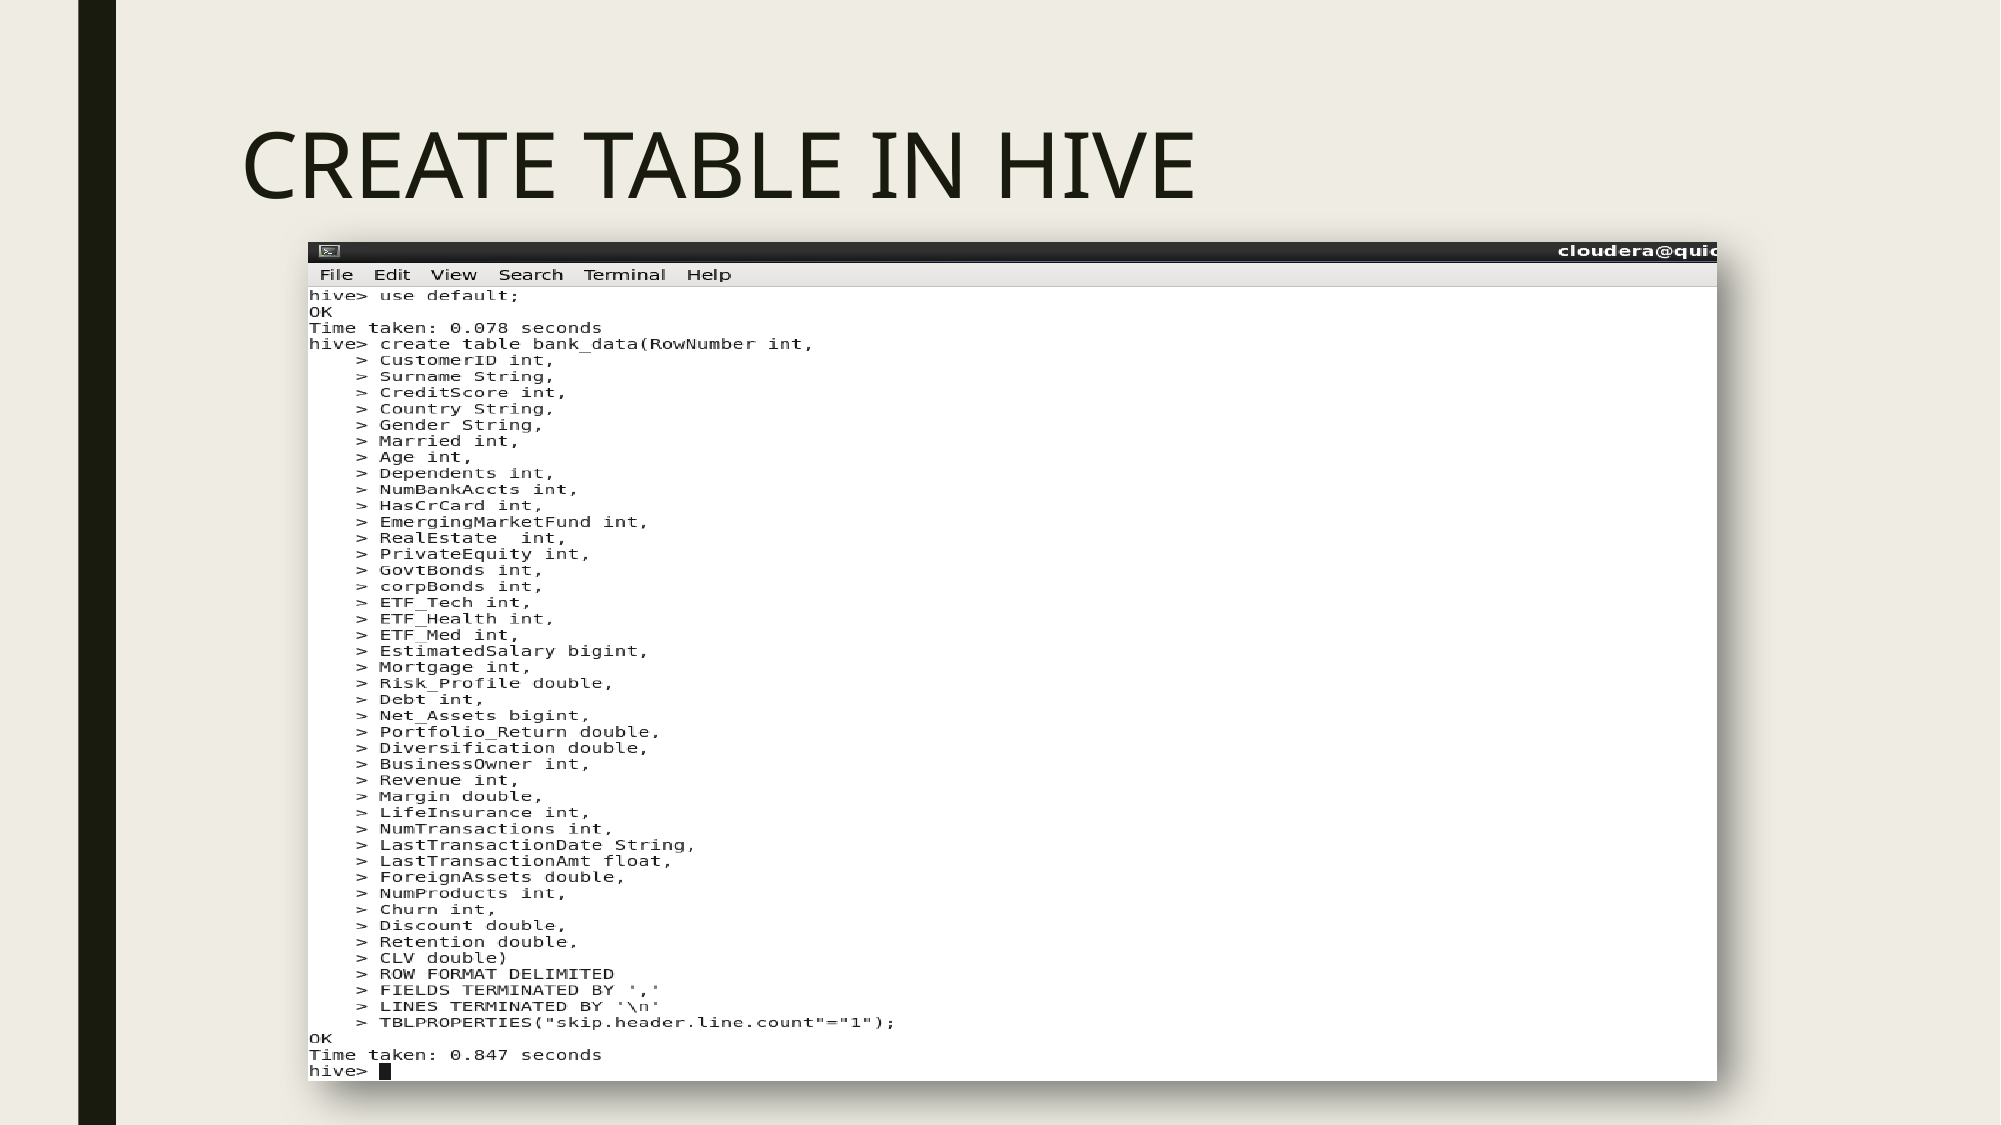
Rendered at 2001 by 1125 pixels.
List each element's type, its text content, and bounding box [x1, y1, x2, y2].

title CREATE TABLE IN HIVE [225, 112, 1800, 357]
picture [308, 242, 1717, 1081]
